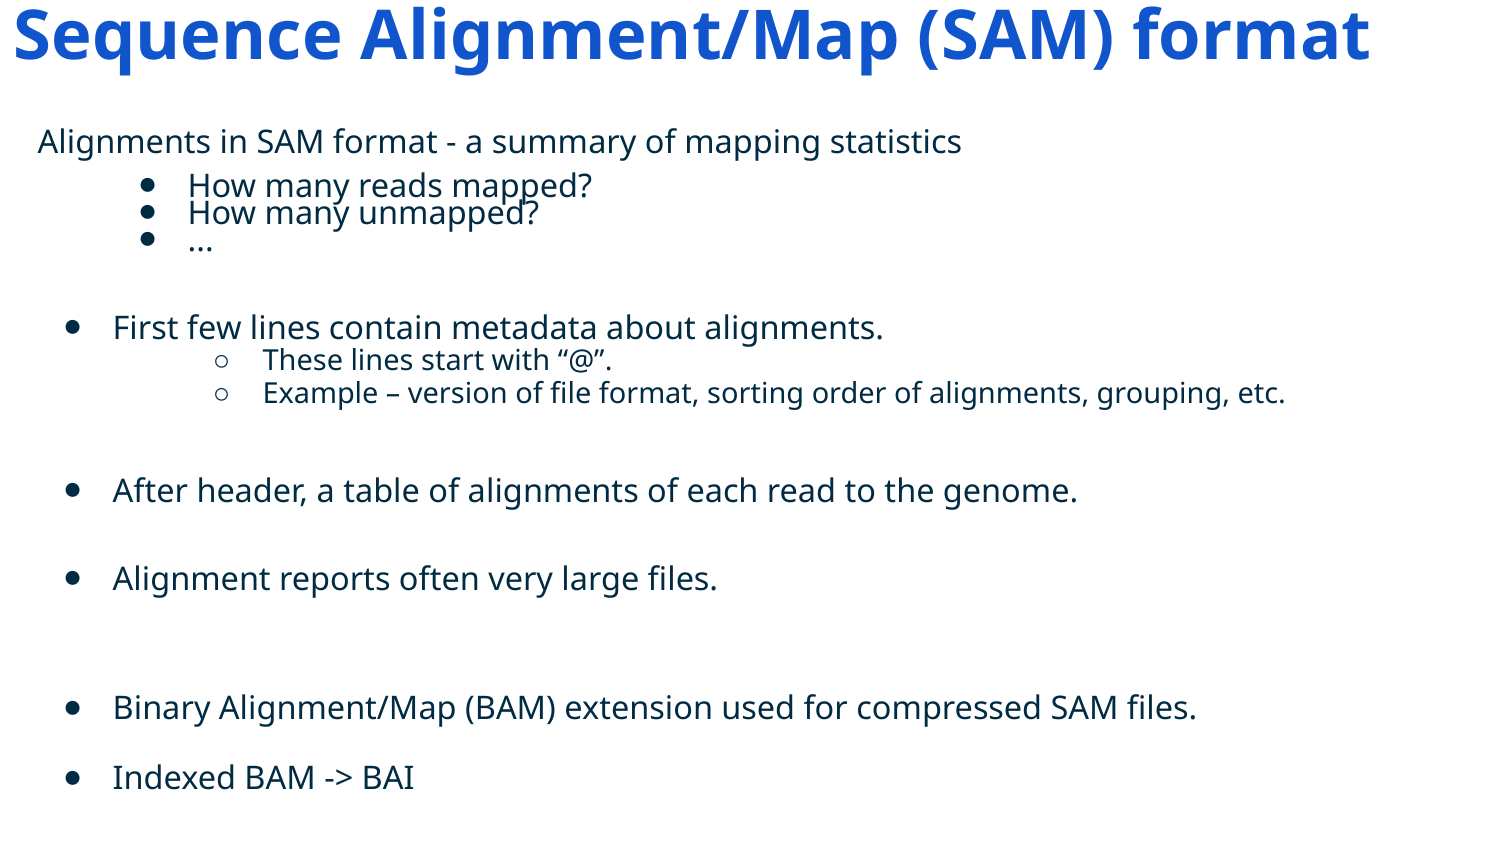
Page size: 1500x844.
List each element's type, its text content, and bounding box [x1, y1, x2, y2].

title Sequence Alignment/Map (SAM) format [13, 0, 1500, 121]
list Alignments in SAM format - a summary of mapping statistics How many reads mapped? How many unmapped? ... First few lines contain metadata about alignments. These lines start with “@”. Example – version of file format, sorting order of alignments, grouping, etc. After header, a table of alignments of each read to the genome. Alignment reports often very large files. Binary Alignment/Map (BAM) extension used for compressed SAM files. Indexed BAM -> BAI [37, 76, 1426, 740]
